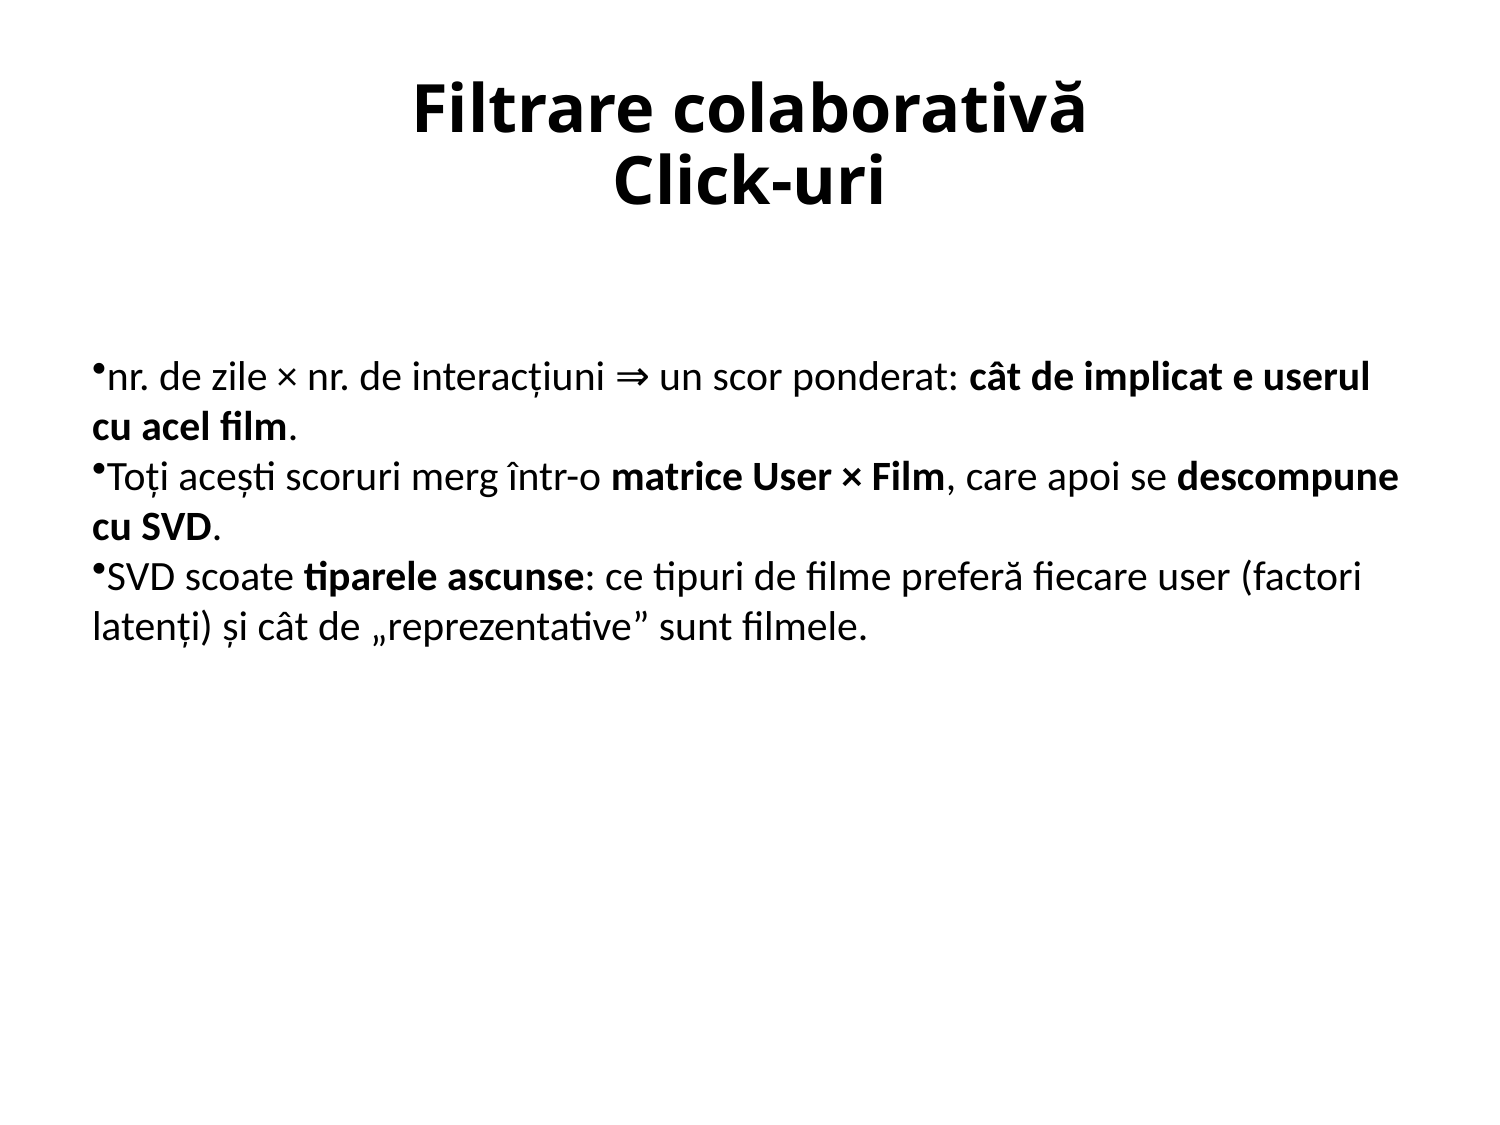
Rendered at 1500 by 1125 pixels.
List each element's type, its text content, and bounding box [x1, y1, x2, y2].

title Filtrare colaborativă Click-uri [112, 24, 1388, 165]
subtitle nr. de zile × nr. de interacțiuni ⇒ un scor ponderat: cât de implicat e userul cu acel film. Toți acești scoruri merg într-o matrice User × Film, care apoi se descompune cu SVD. SVD scoate tiparele ascunse: ce tipuri de filme preferă fiecare user (factori latenți) și cât de „reprezentative” sunt filmele. [77, 165, 1429, 833]
